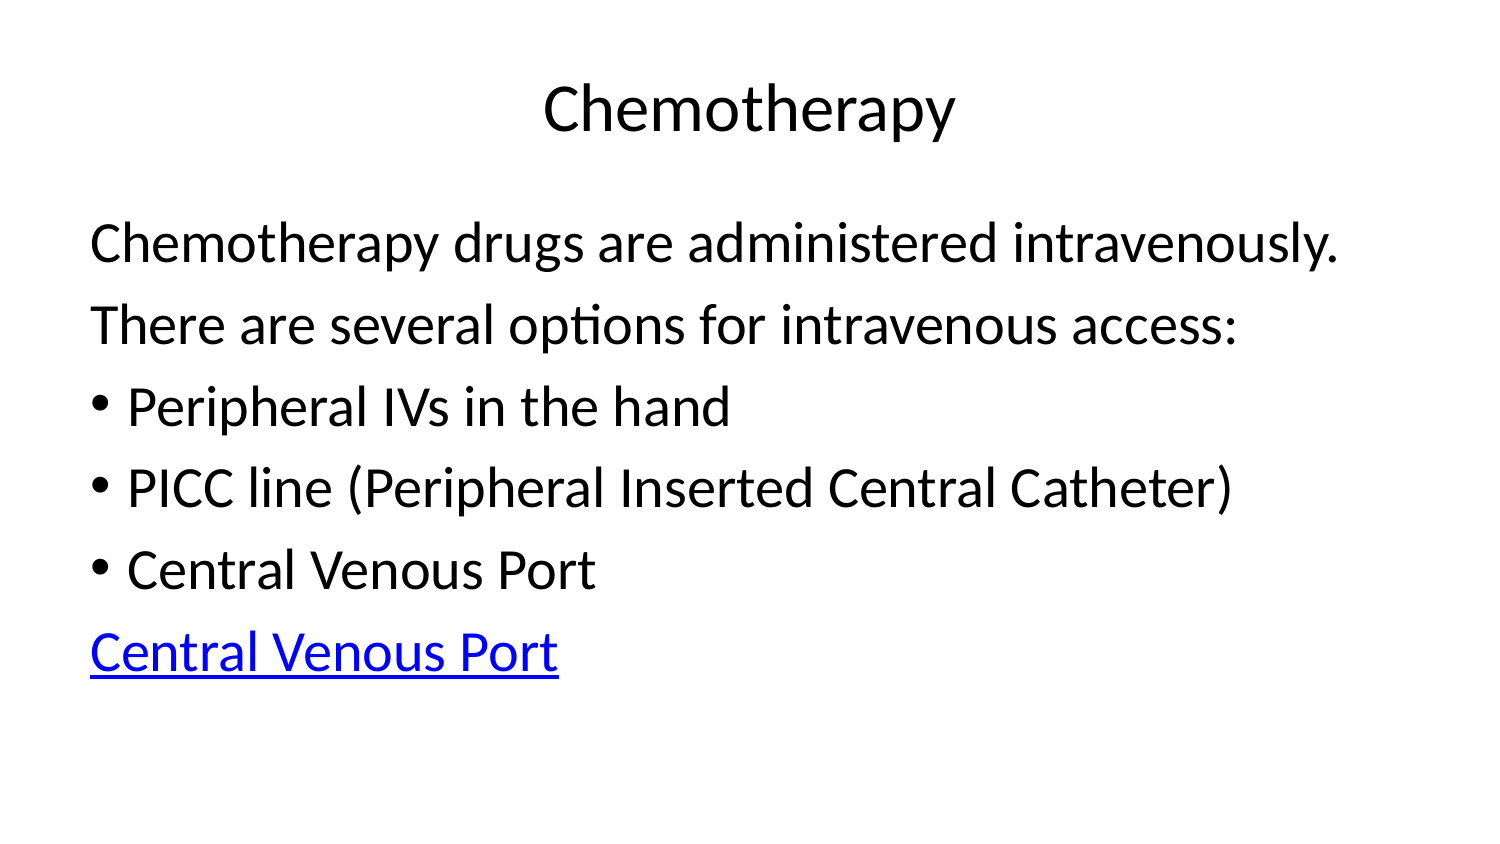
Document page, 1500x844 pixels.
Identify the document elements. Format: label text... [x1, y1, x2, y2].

list Chemotherapy drugs are administered intravenously. There are several options for intravenous access: Peripheral IVs in the hand PICC line (Peripheral Inserted Central Catheter) Central Venous Port Central Venous Port [75, 196, 1425, 754]
title Chemotherapy [75, 33, 1425, 175]
